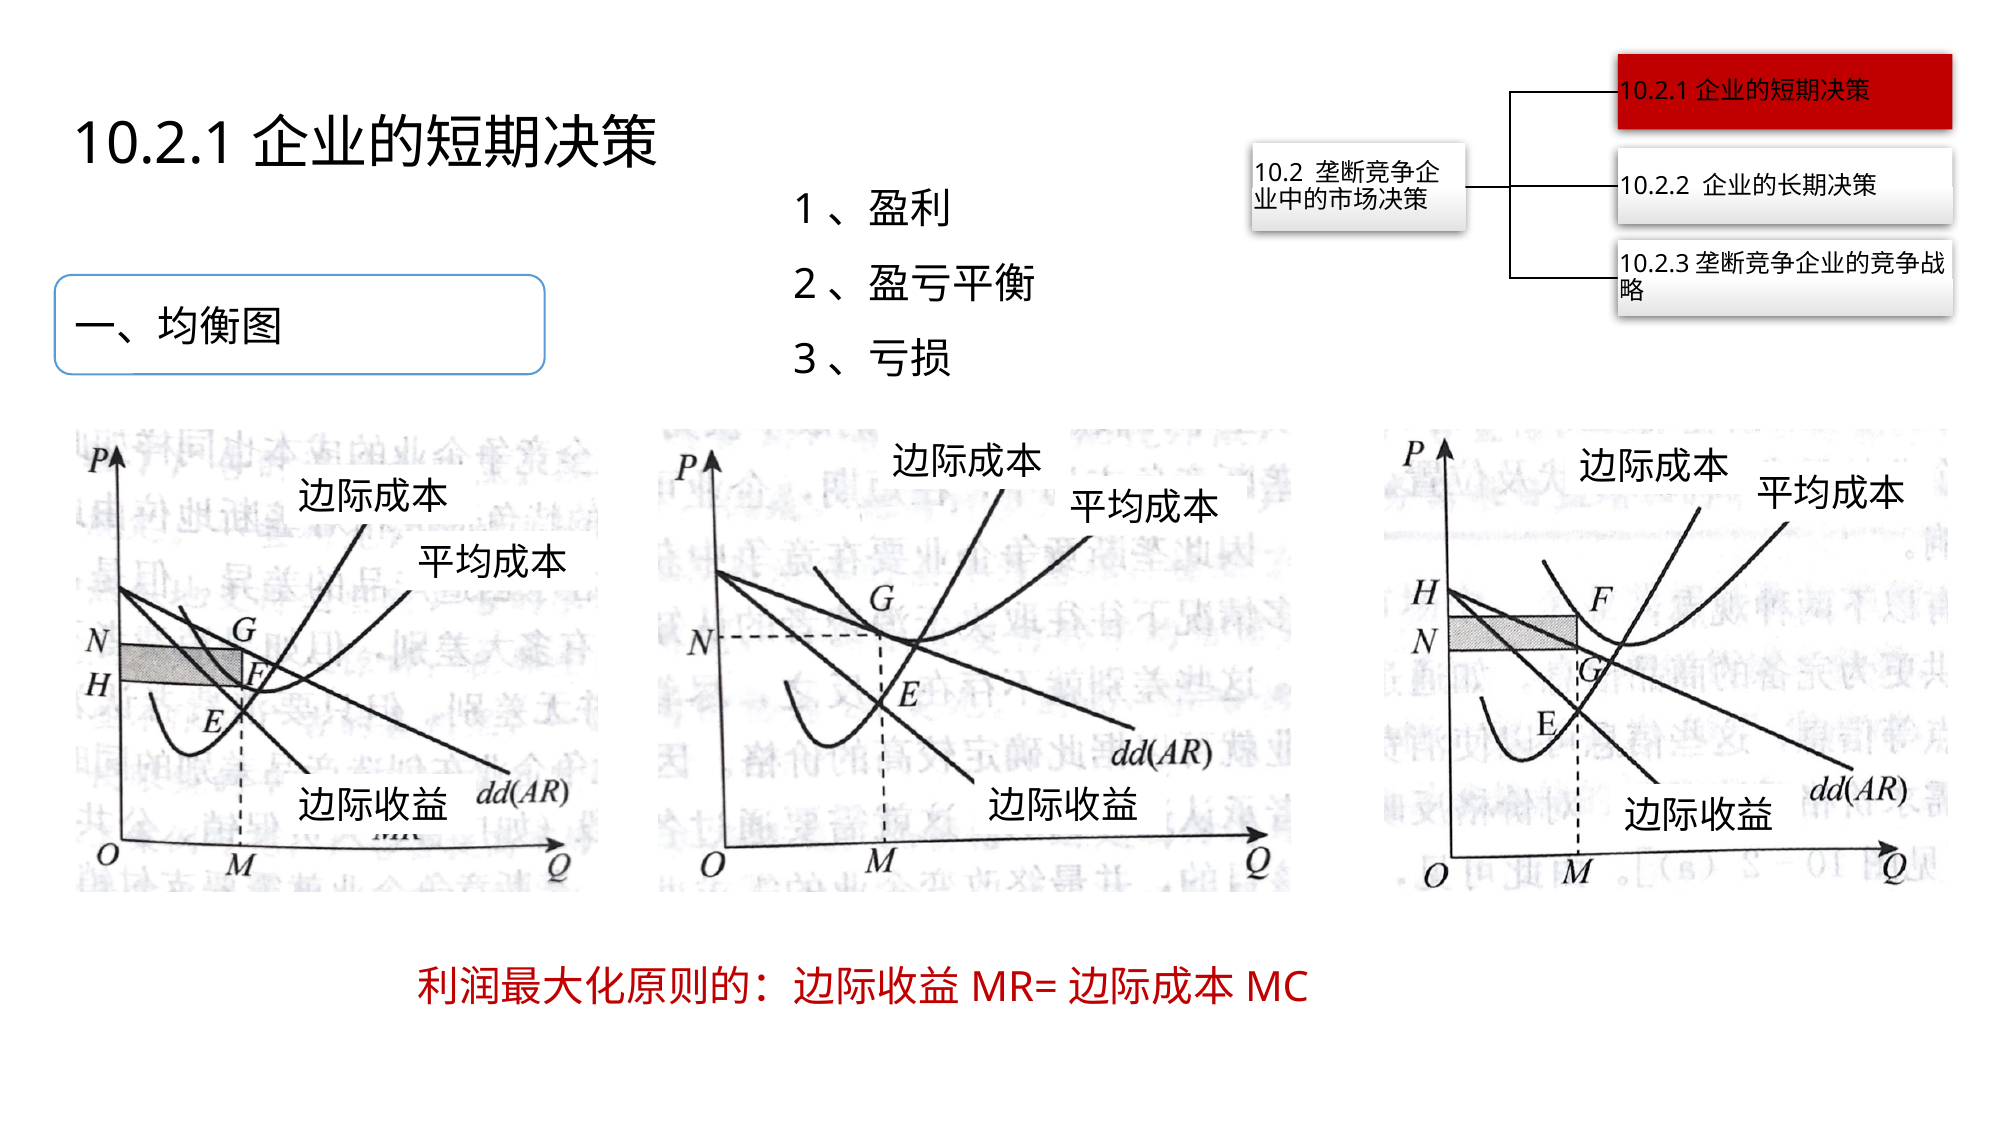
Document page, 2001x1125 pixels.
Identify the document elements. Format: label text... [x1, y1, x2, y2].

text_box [1157, 0, 2000, 383]
picture [658, 429, 1291, 893]
picture [76, 429, 598, 893]
text_box 利润最大化原则的：边际收益MR=边际成本MC [402, 952, 1464, 1017]
picture [1384, 429, 1948, 893]
text_box 1、盈利 2、盈亏平衡 3、亏损 [778, 149, 1141, 390]
text_box 一、均衡图 [53, 273, 546, 376]
text_box 10.2.1企业的短期决策 [54, 95, 1157, 184]
